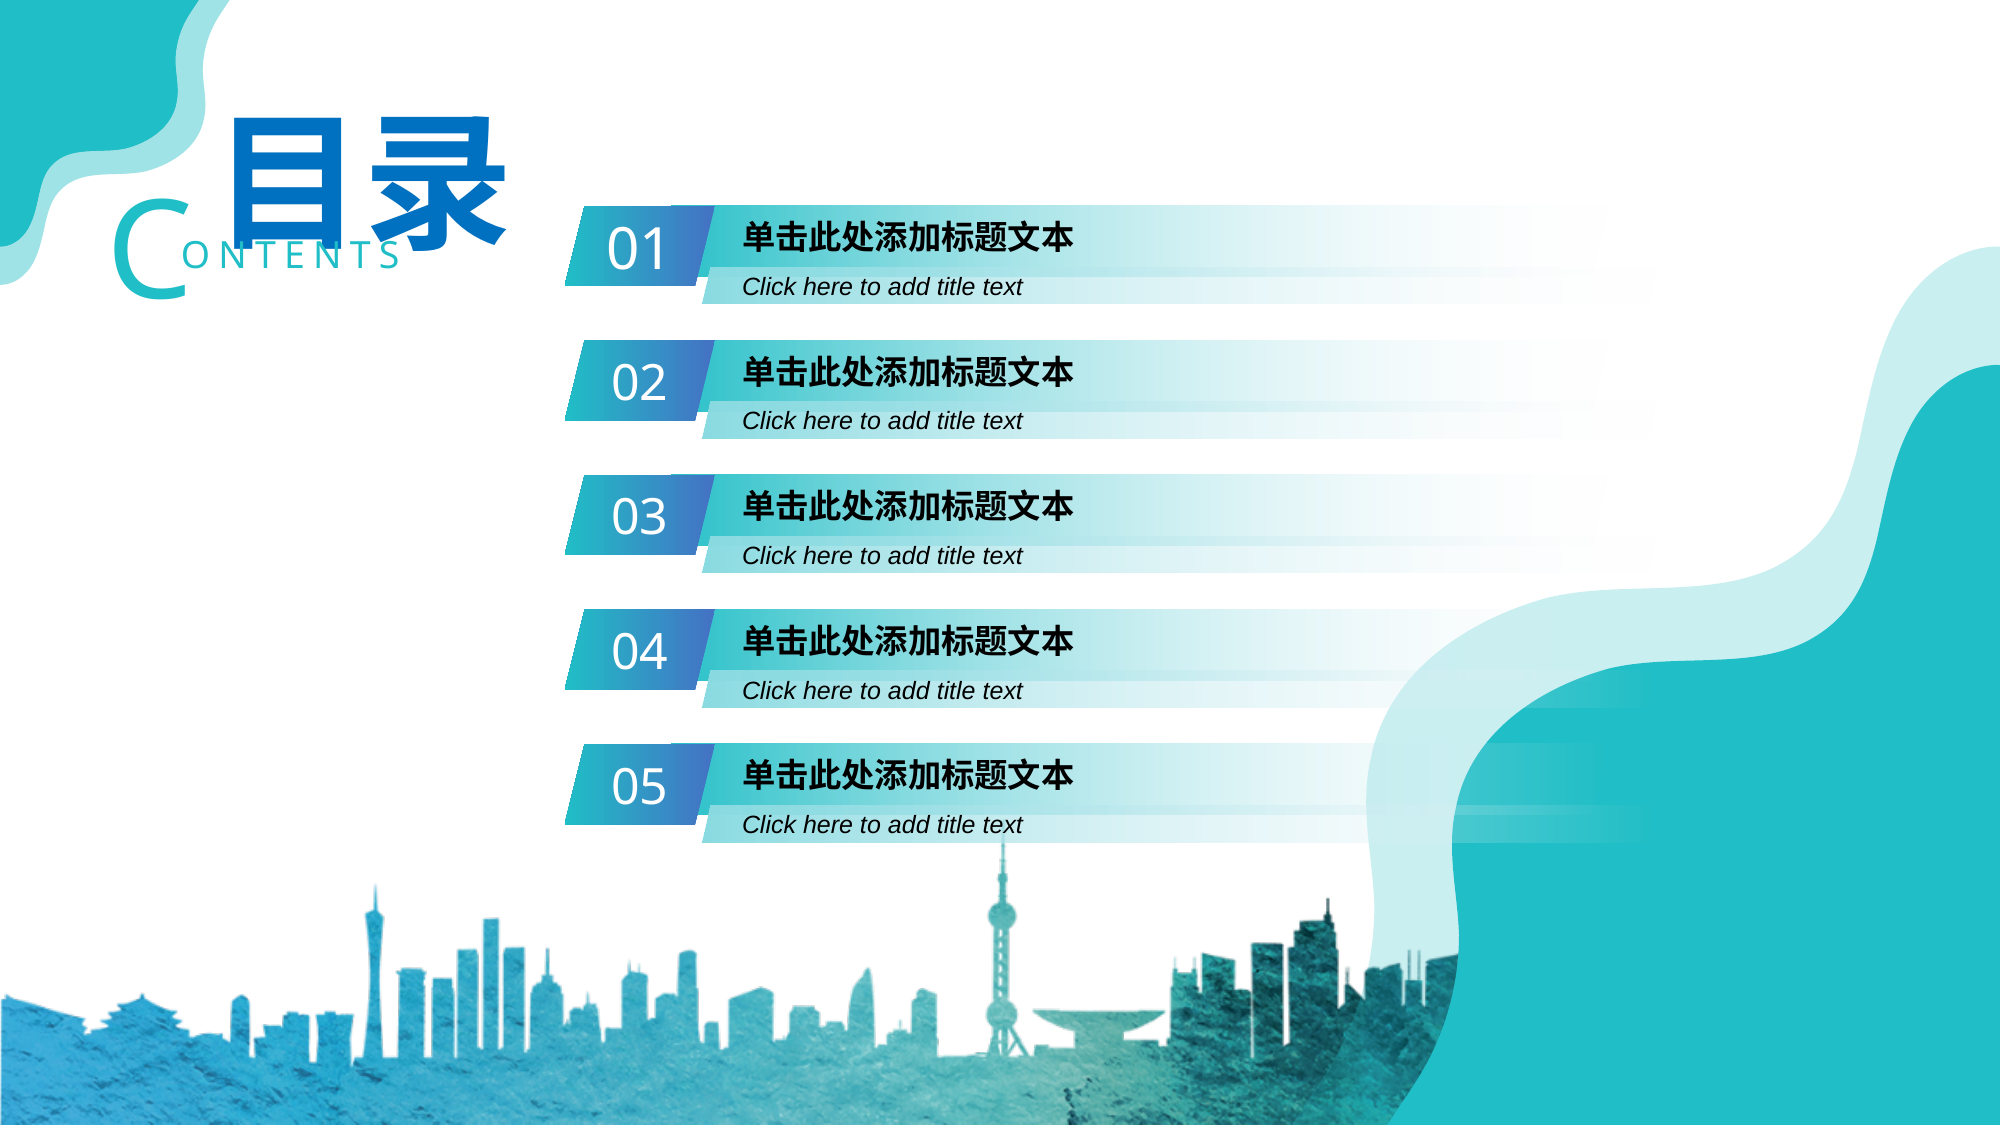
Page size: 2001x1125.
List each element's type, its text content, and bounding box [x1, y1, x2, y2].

text_box ONTENTS [230, 223, 496, 284]
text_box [564, 205, 1656, 309]
text_box 目录 [230, 0, 660, 275]
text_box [564, 743, 1656, 847]
text_box C [91, 285, 209, 334]
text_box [1291, 246, 2000, 1125]
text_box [564, 340, 1656, 444]
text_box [564, 474, 1656, 578]
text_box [564, 609, 1656, 713]
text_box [0, 0, 230, 285]
picture [0, 819, 1291, 1125]
